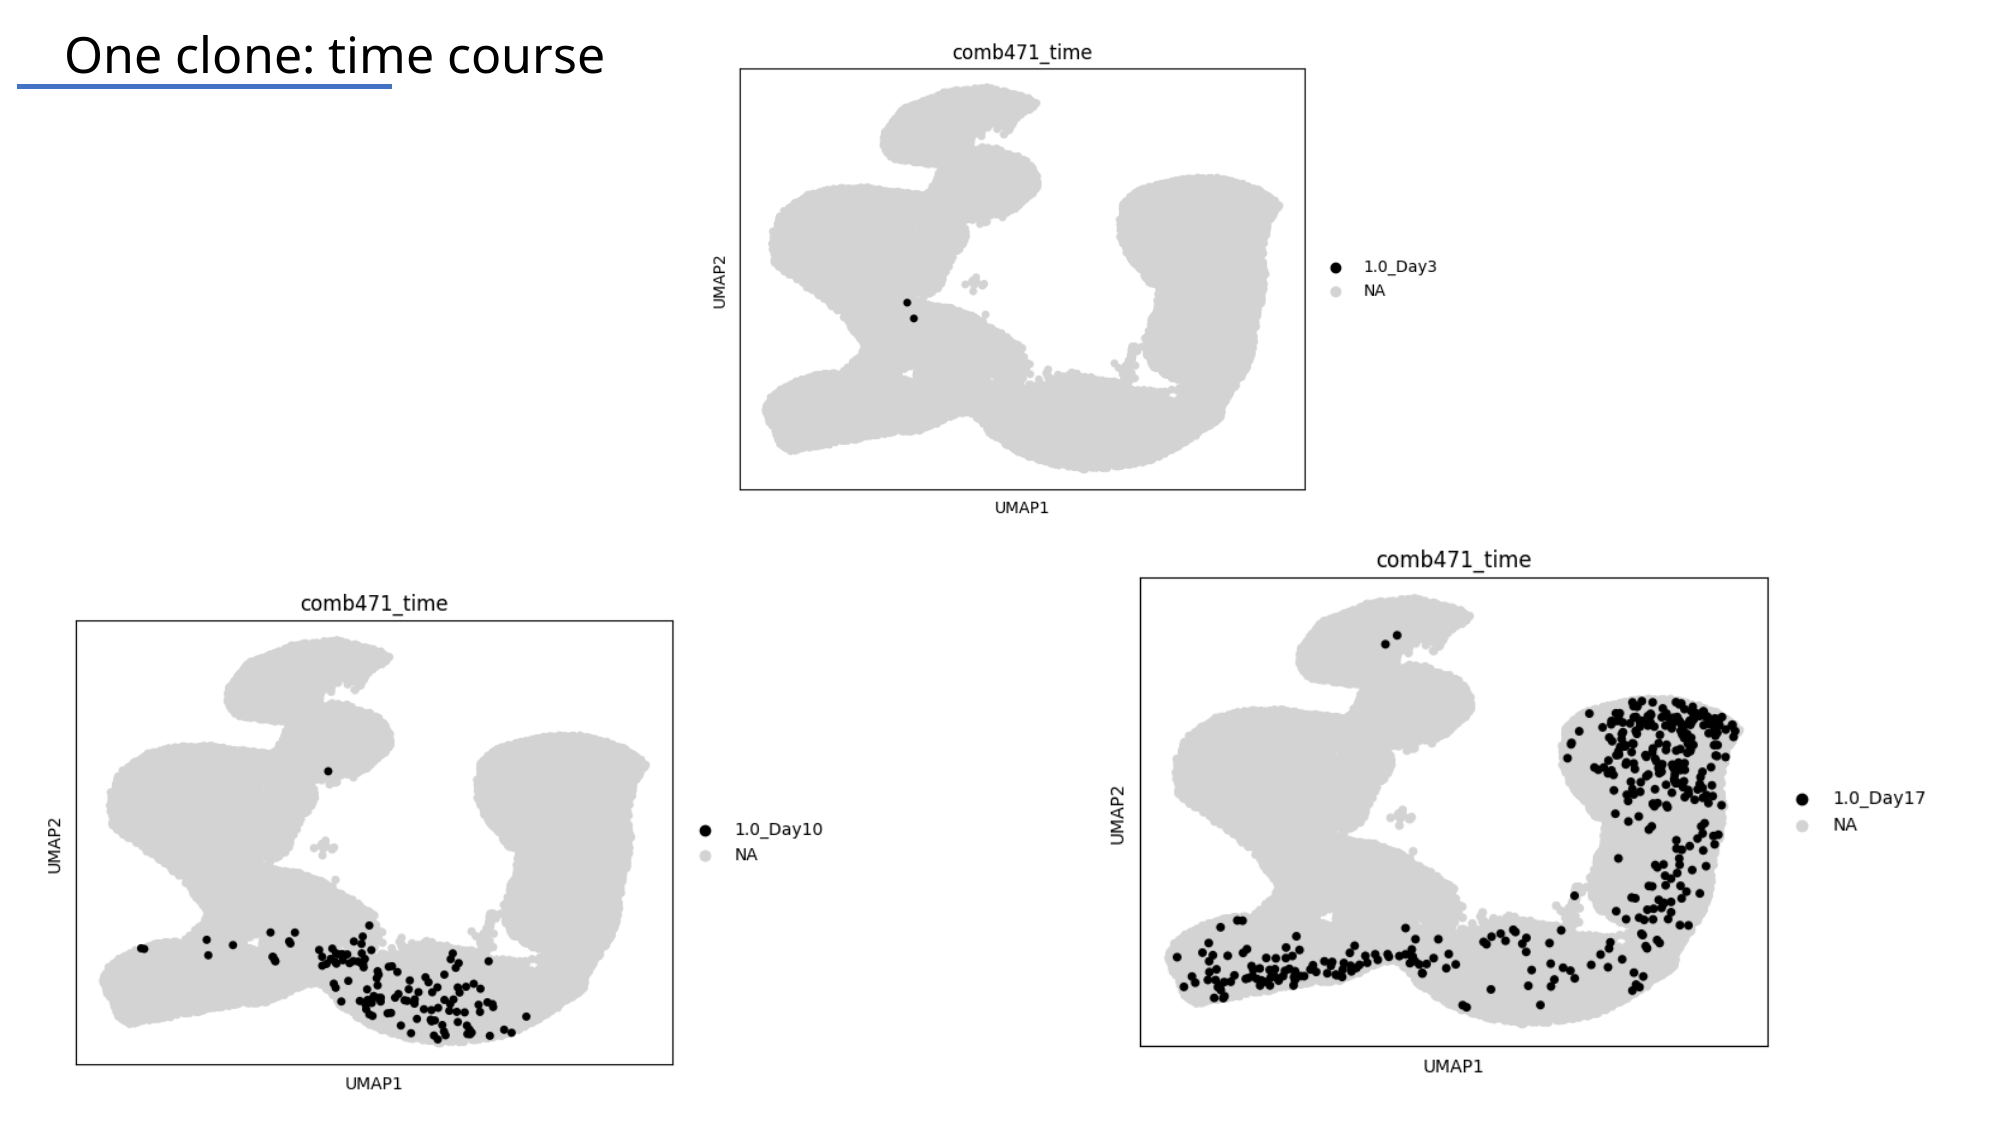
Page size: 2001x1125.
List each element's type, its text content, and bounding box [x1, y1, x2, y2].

text_box One clone: time course [50, 16, 724, 92]
picture [701, 32, 1455, 528]
picture [35, 582, 842, 1106]
picture [1096, 537, 1946, 1089]
